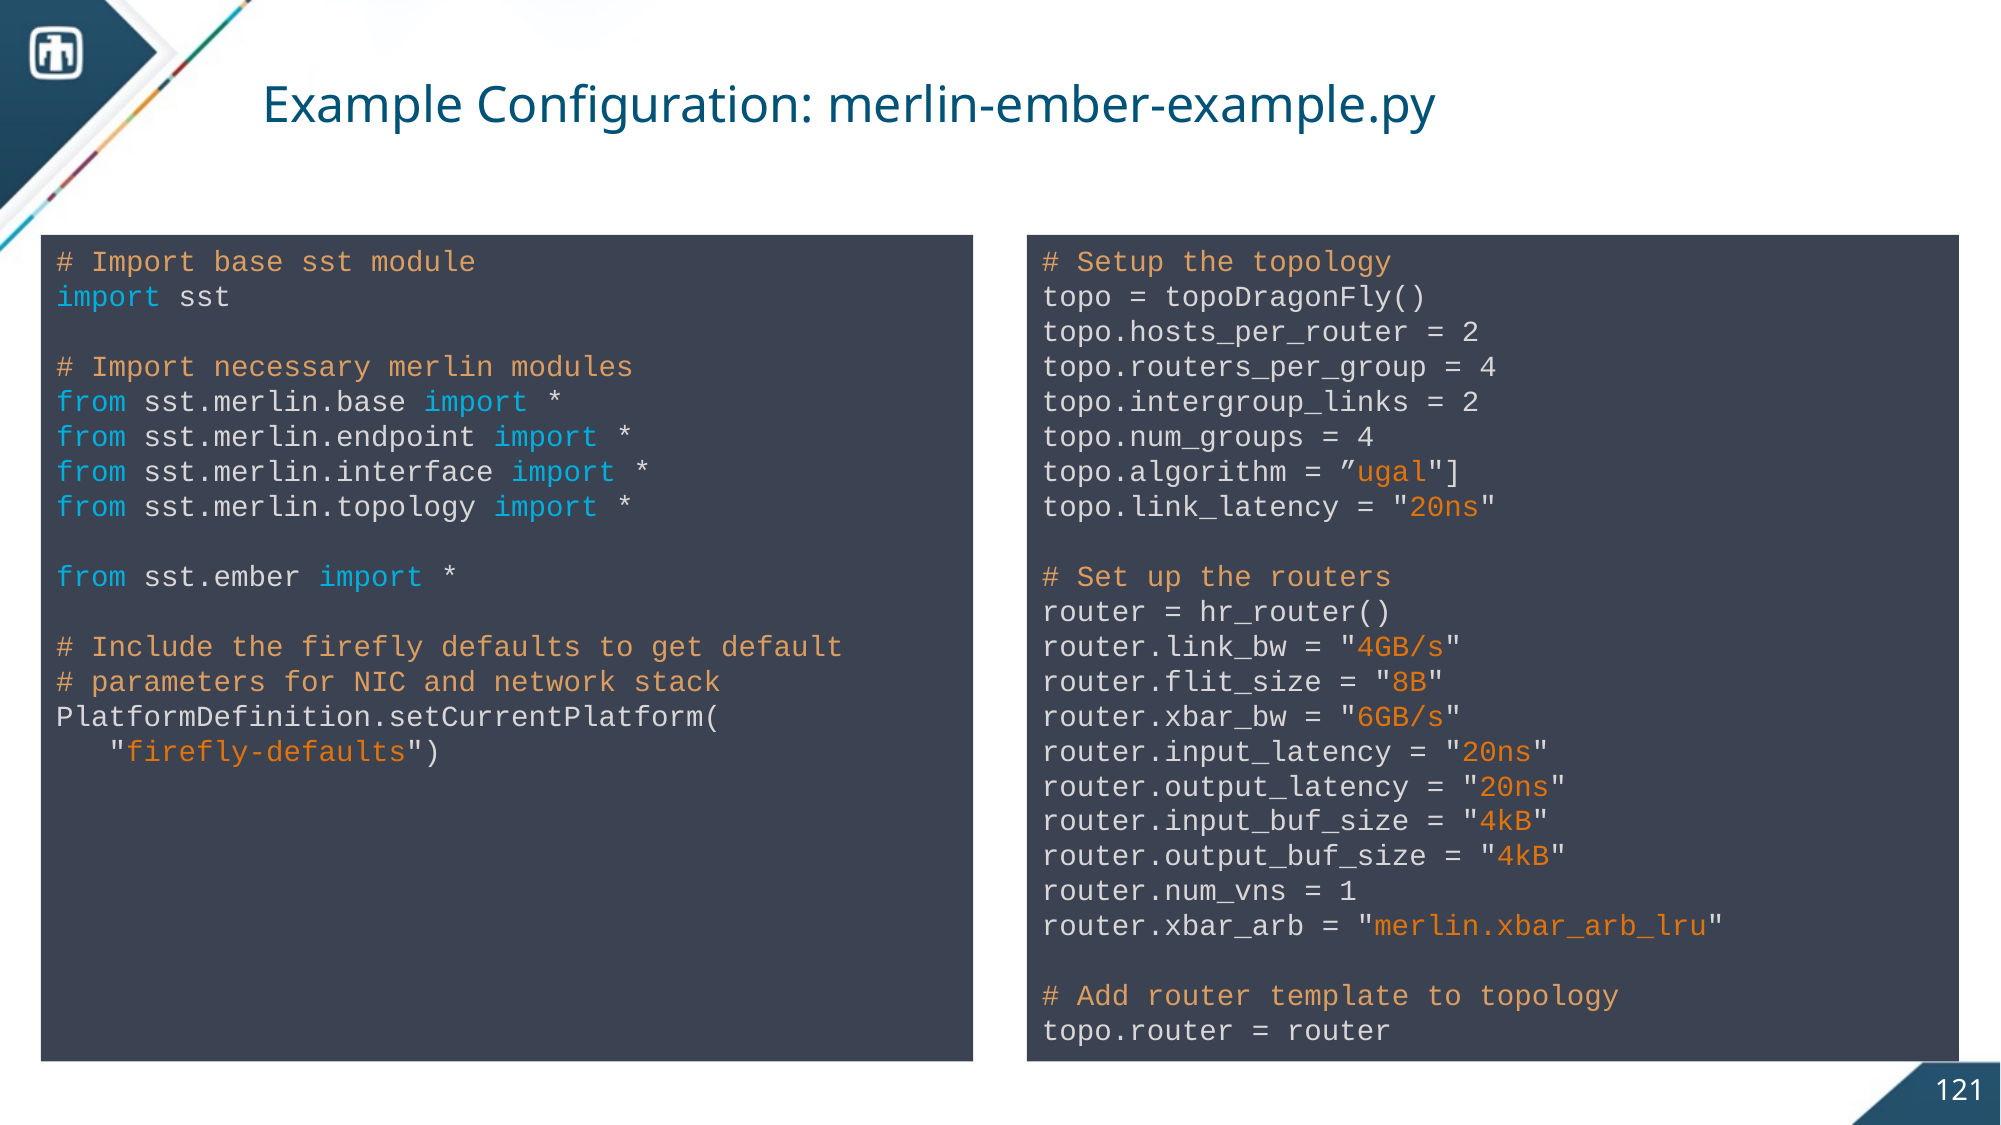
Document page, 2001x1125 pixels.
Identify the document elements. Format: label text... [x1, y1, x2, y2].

text_box # Import base sst module import sst # Import necessary merlin modules from sst.merlin.base import * from sst.merlin.endpoint import * from sst.merlin.interface import * from sst.merlin.topology import * from sst.ember import * # Include the firefly defaults to get default # parameters for NIC and network stack PlatformDefinition.setCurrentPlatform( "firefly-defaults") [40, 234, 974, 1062]
slide_number 121 [1919, 1061, 2000, 1122]
title Example Configuration: merlin-ember-example.py [262, 42, 1919, 170]
picture [0, 0, 2001, 1125]
text_box # Setup the topology topo = topoDragonFly() topo.hosts_per_router = 2 topo.routers_per_group = 4 topo.intergroup_links = 2 topo.num_groups = 4 topo.algorithm = ”ugal"] topo.link_latency = "20ns" # Set up the routers router = hr_router() router.link_bw = "4GB/s" router.flit_size = "8B" router.xbar_bw = "6GB/s" router.input_latency = "20ns" router.output_latency = "20ns" router.input_buf_size = "4kB" router.output_buf_size = "4kB" router.num_vns = 1 router.xbar_arb = "merlin.xbar_arb_lru" # Add router template to topology topo.router = router [1026, 234, 1959, 1062]
